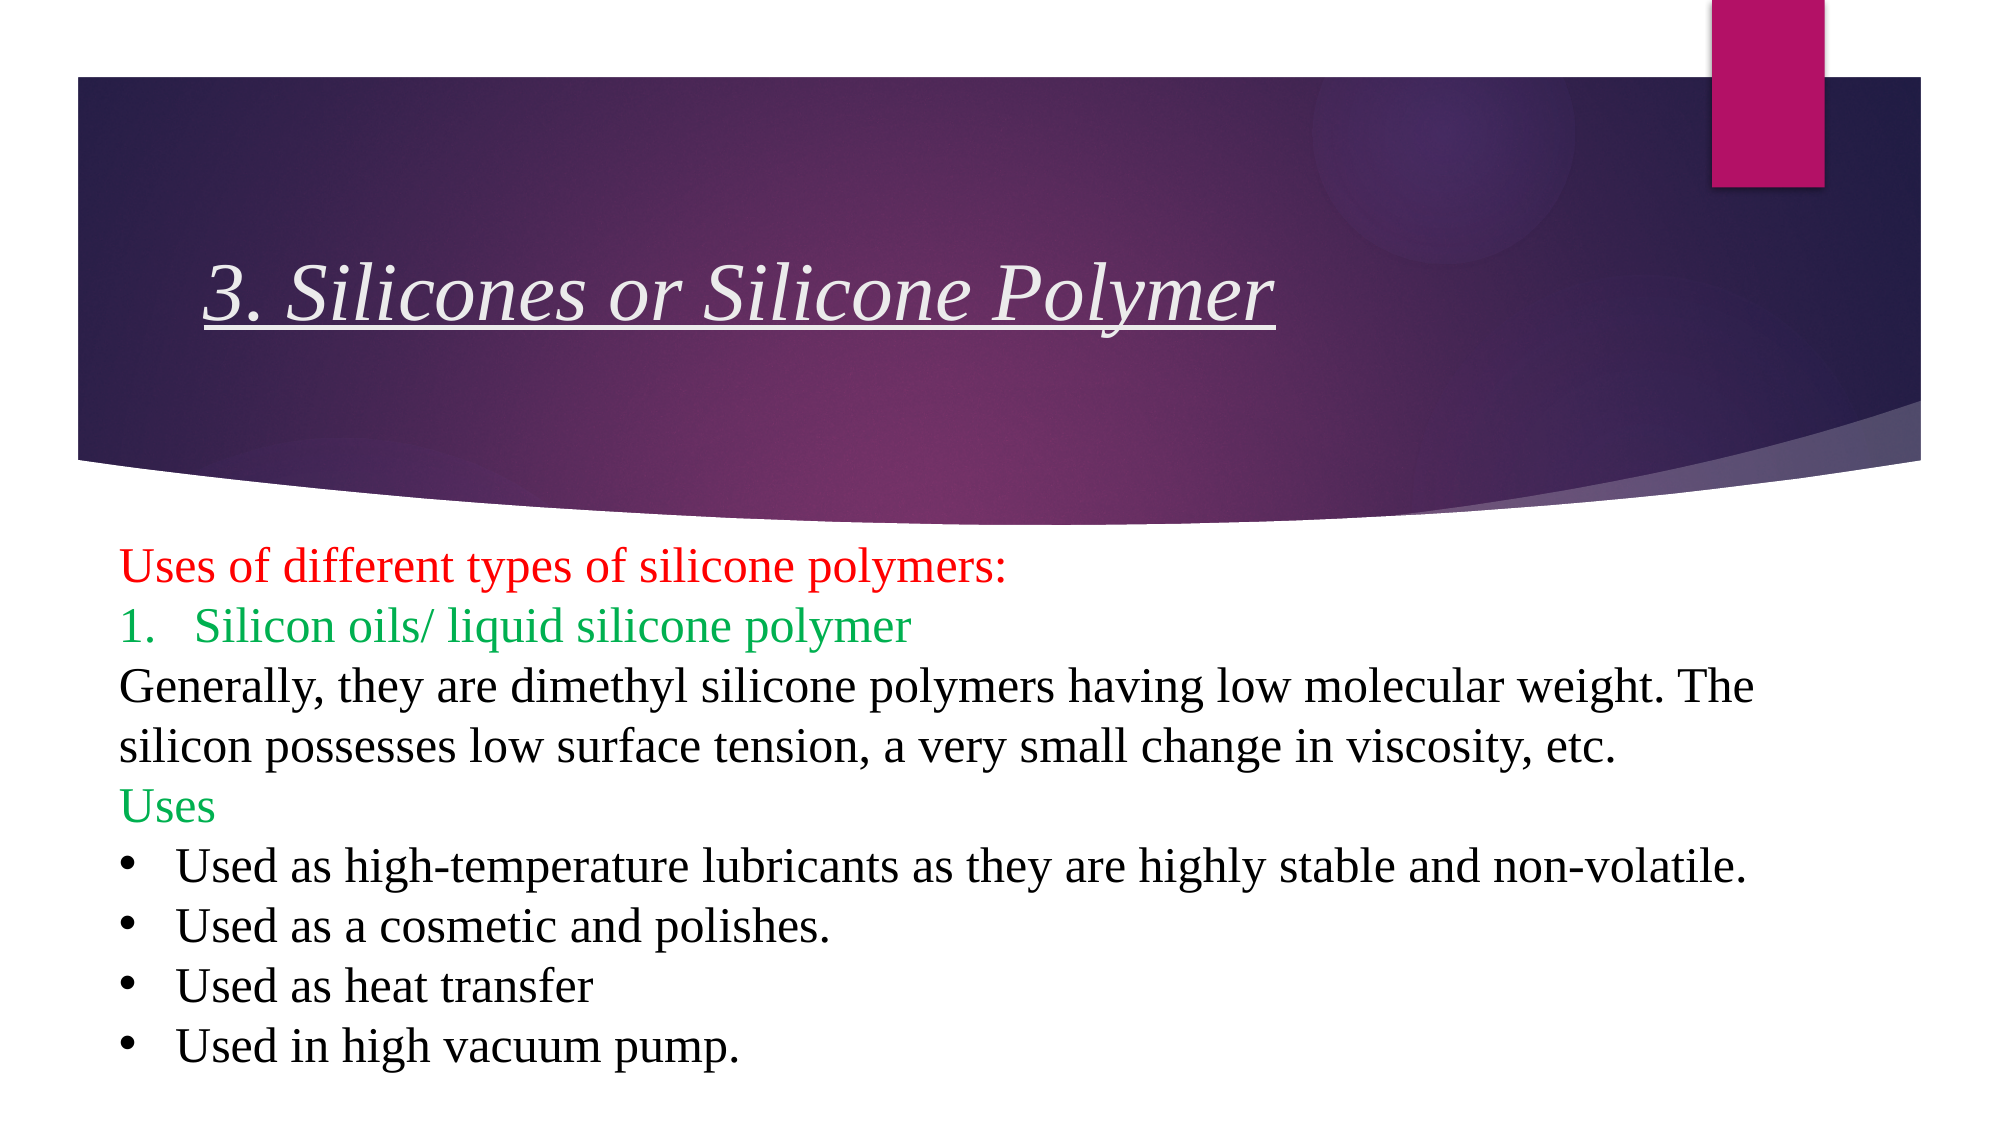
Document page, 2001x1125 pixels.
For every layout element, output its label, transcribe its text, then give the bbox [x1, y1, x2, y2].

text_box Uses of different types of silicone polymers: Silicon oils/ liquid silicone polymer Generally, they are dimethyl silicone polymers having low molecular weight. The silicon possesses low surface tension, a very small change in viscosity, etc. Uses Used as high-temperature lubricants as they are highly stable and non-volatile. Used as a cosmetic and polishes. Used as heat transfer Used in high vacuum pump. [104, 524, 1896, 1125]
title 3. Silicones or Silicone Polymer [188, 174, 1638, 400]
